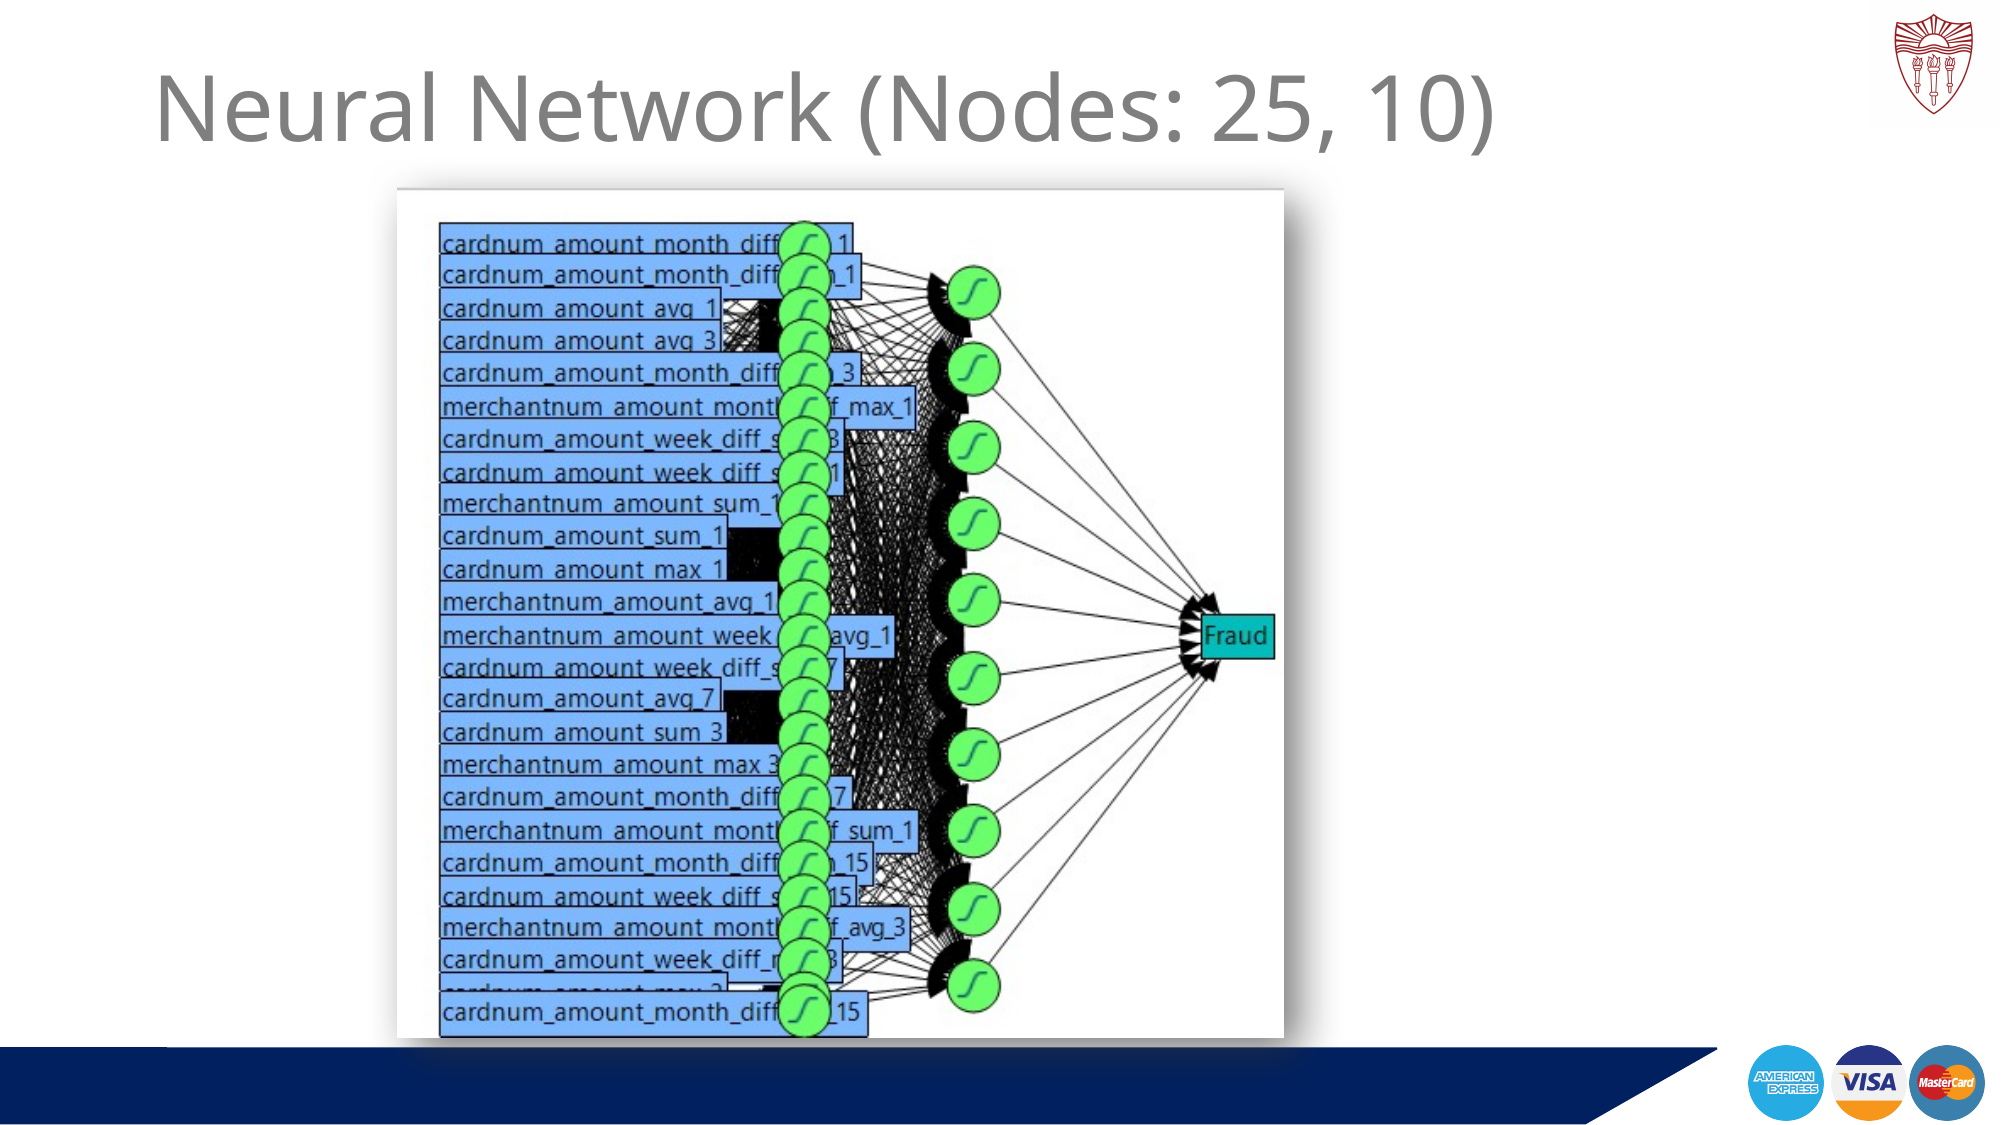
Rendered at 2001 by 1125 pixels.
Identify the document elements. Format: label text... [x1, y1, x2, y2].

title Neural Network (Nodes: 25, 10) [137, 35, 1863, 188]
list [397, 187, 1285, 1038]
picture [1869, 0, 1999, 129]
picture [1909, 1045, 1985, 1121]
picture [1831, 1045, 1907, 1121]
picture [1748, 1045, 1824, 1121]
